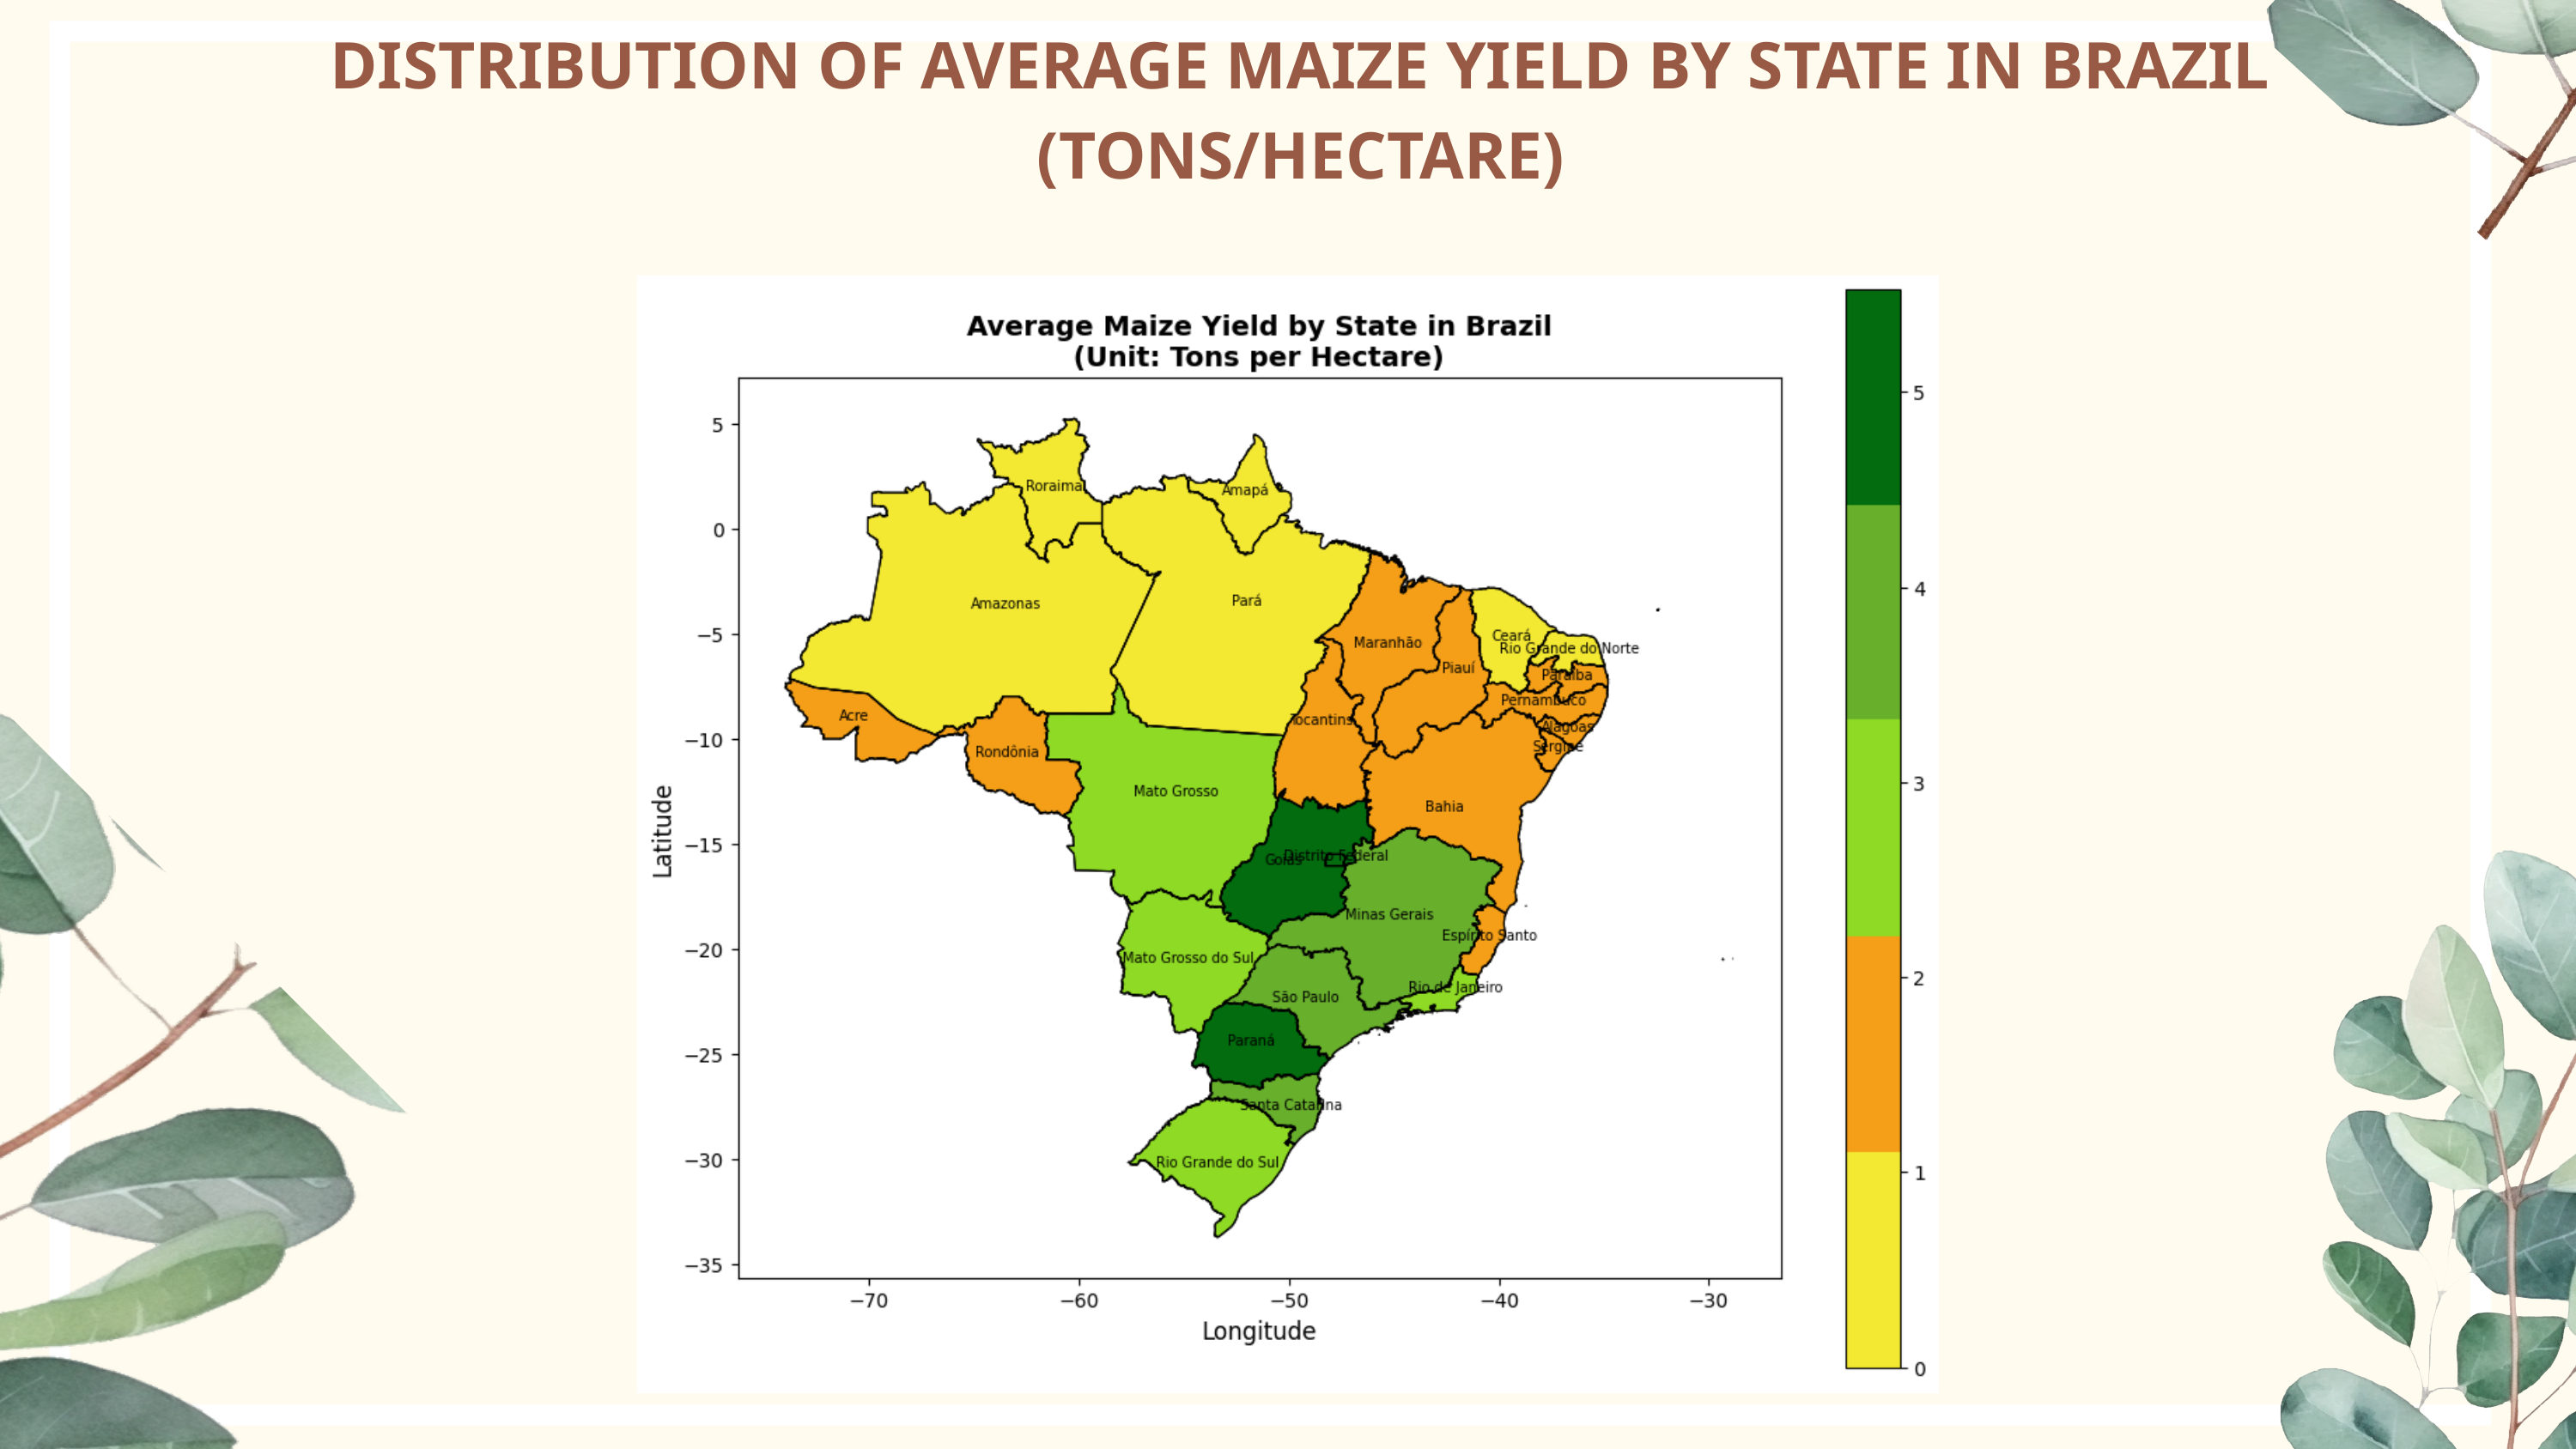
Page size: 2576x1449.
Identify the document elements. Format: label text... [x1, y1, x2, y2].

text_box DISTRIBUTION OF AVERAGE MAIZE YIELD BY STATE IN BRAZIL (TONS/HECTARE) [86, 11, 2516, 192]
text_box [2280, 834, 2576, 1449]
text_box [0, 706, 574, 1449]
text_box [2264, 0, 2576, 298]
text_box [49, 21, 2492, 1426]
